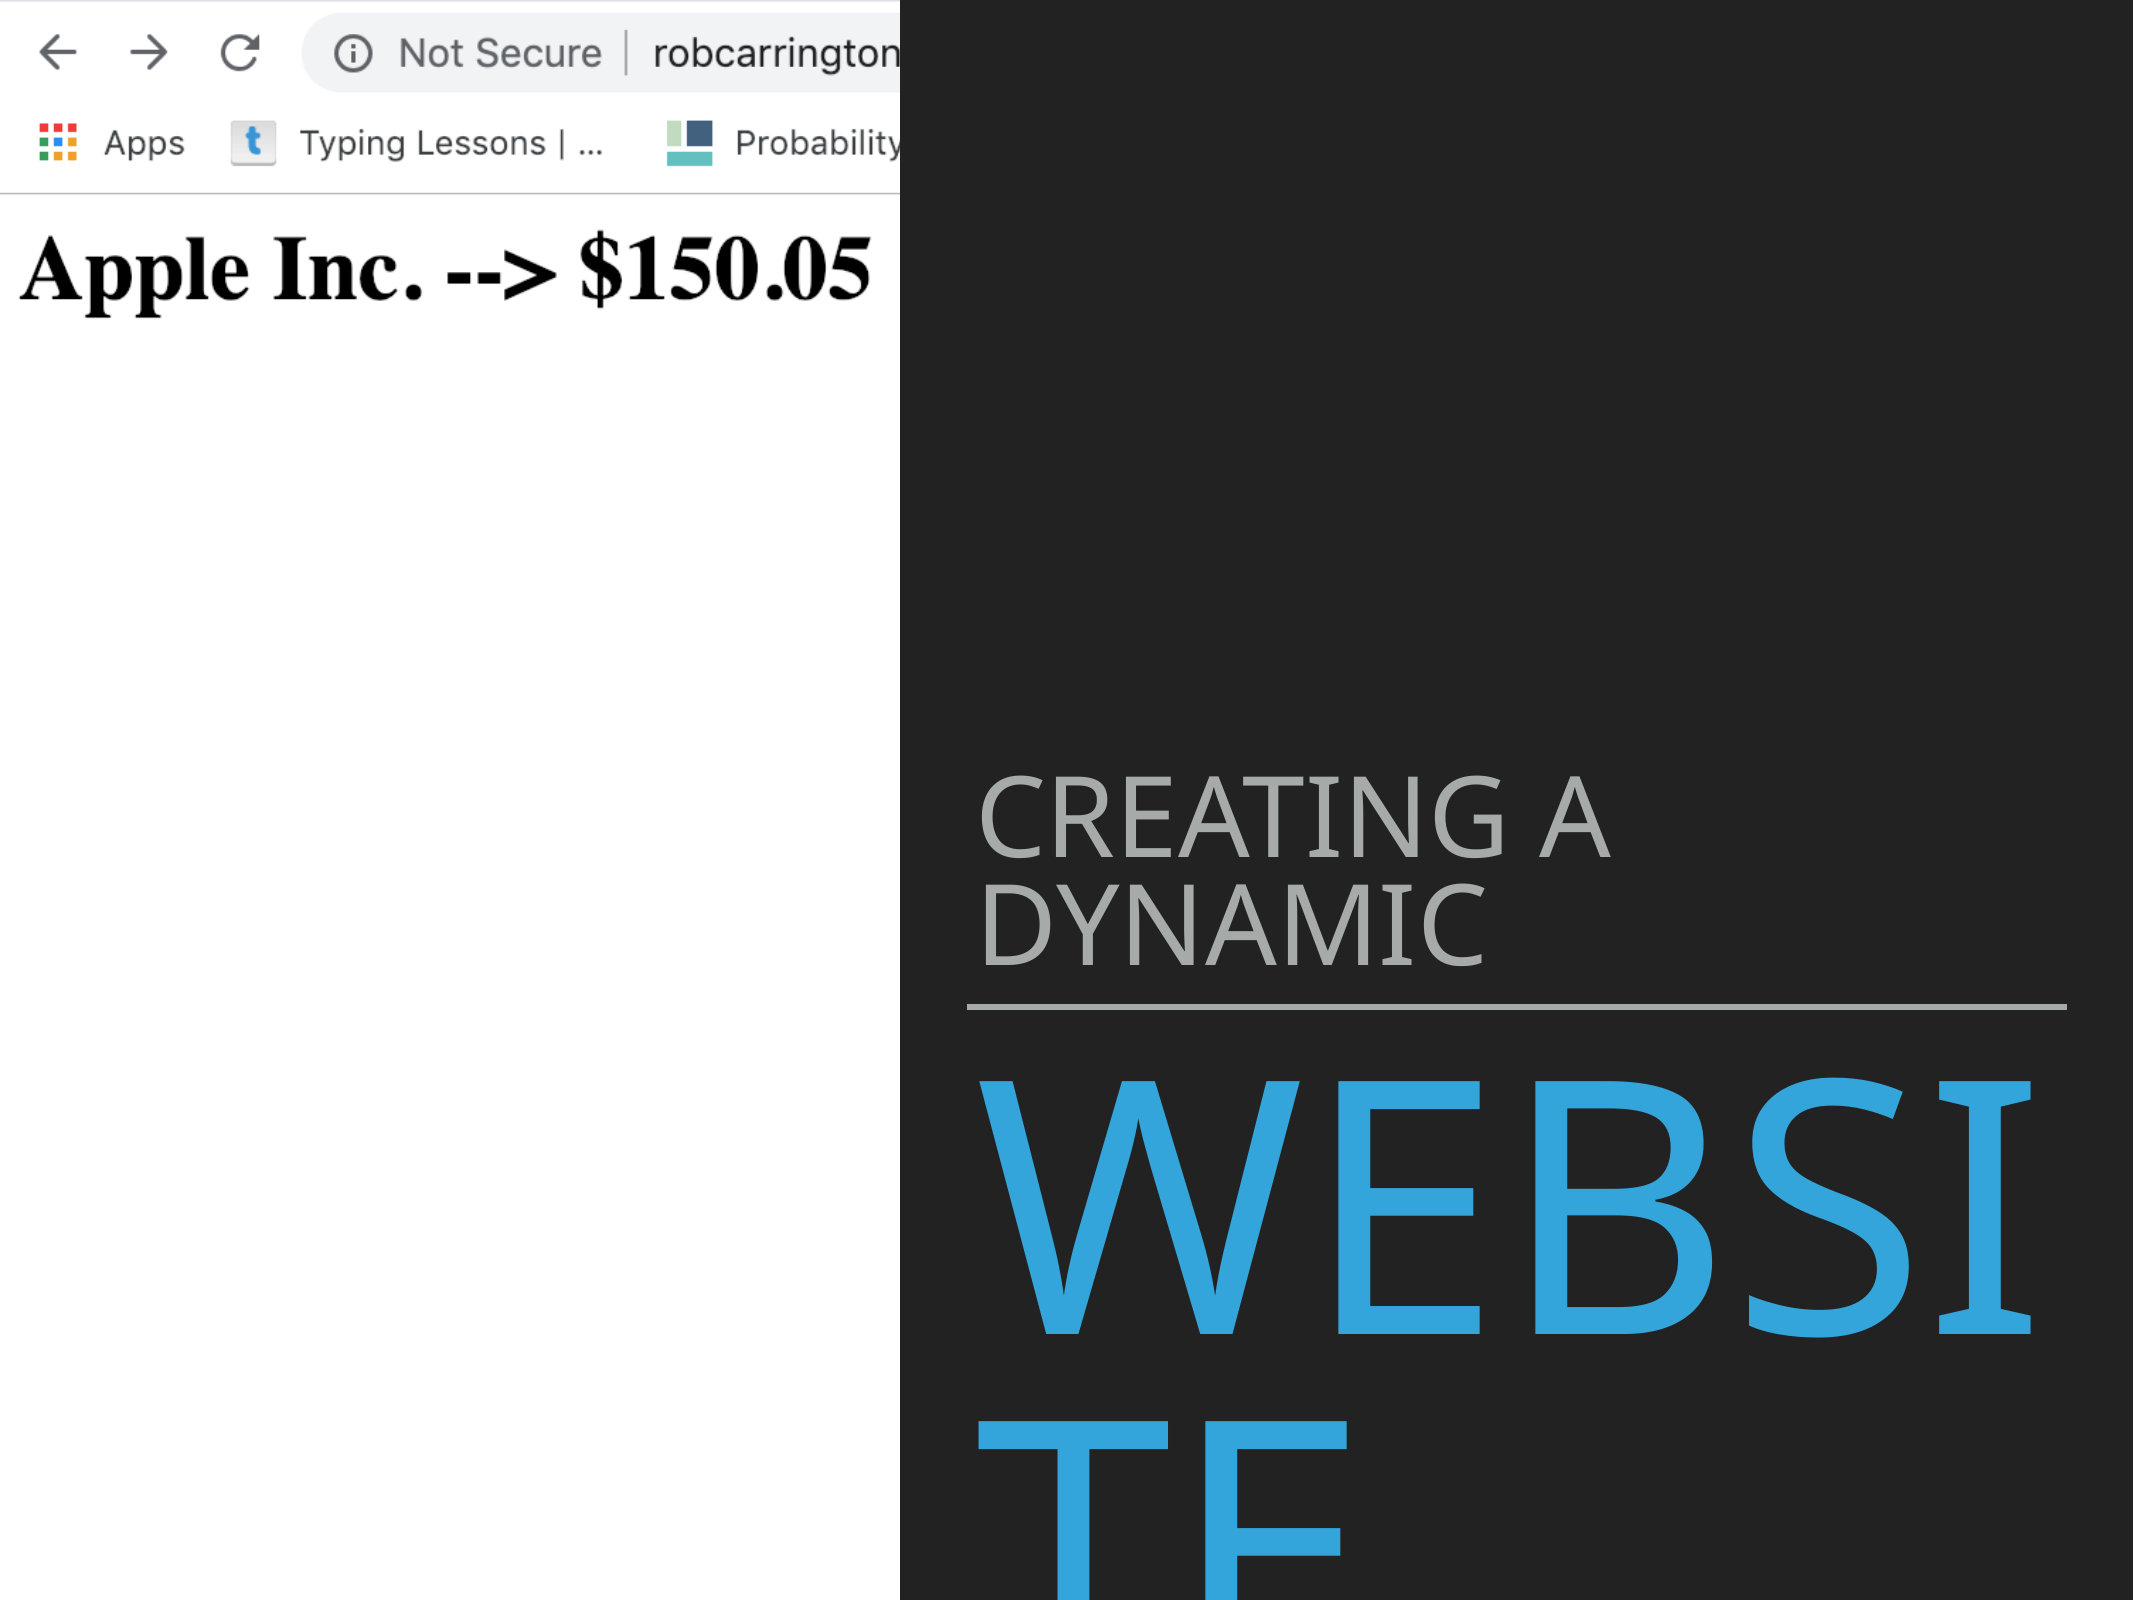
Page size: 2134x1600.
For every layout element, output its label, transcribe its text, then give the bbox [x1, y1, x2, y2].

list Creating a dynamic [966, 699, 2068, 997]
title Website [966, 1053, 2068, 1499]
picture [0, 0, 901, 1600]
